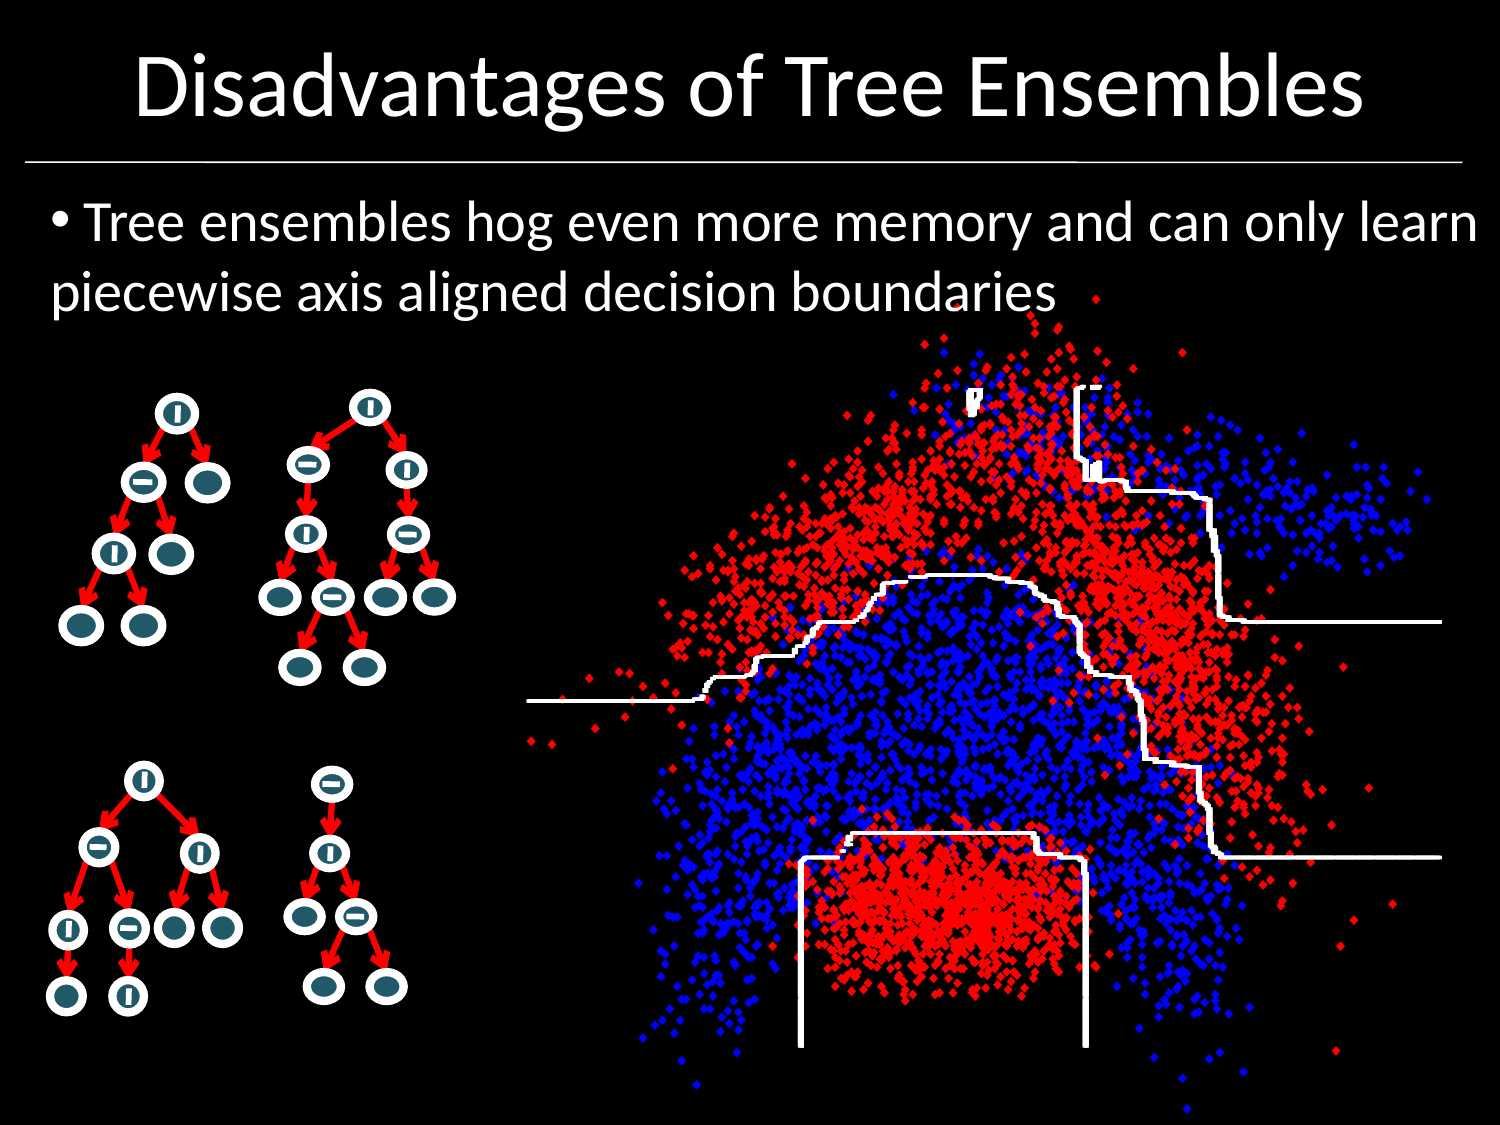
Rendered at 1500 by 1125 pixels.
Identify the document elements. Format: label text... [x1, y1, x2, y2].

text_box Disadvantages of Tree Ensembles [0, 14, 1500, 144]
text_box Tree ensembles hog even more memory and can only learn piecewise axis aligned decision boundaries [35, 175, 1500, 1090]
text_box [49, 392, 453, 1013]
picture [451, 237, 1496, 1123]
